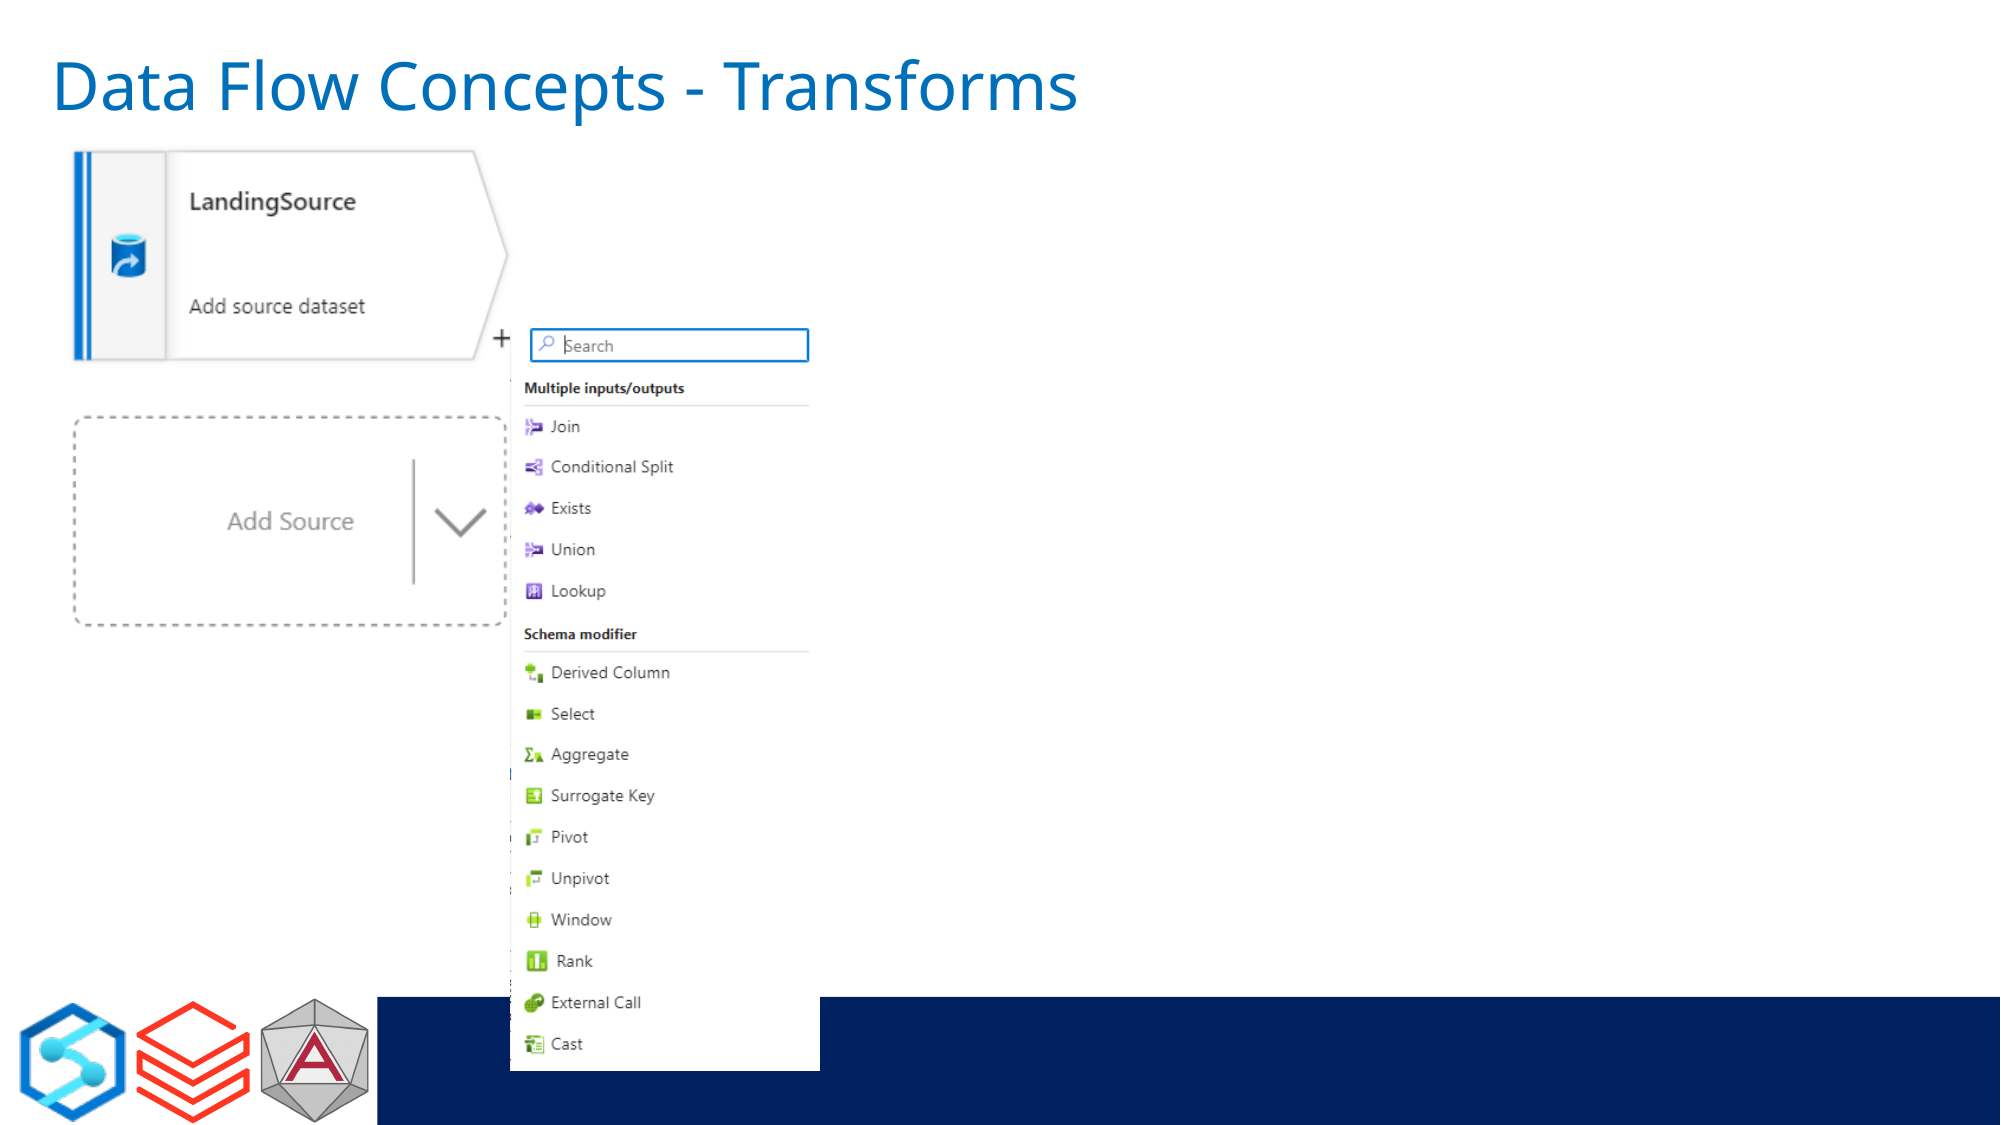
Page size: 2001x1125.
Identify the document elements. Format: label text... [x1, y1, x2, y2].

title Data Flow Concepts - Transforms [37, 35, 1169, 136]
picture [13, 1003, 133, 1122]
picture [36, 135, 821, 1071]
picture [251, 997, 377, 1124]
